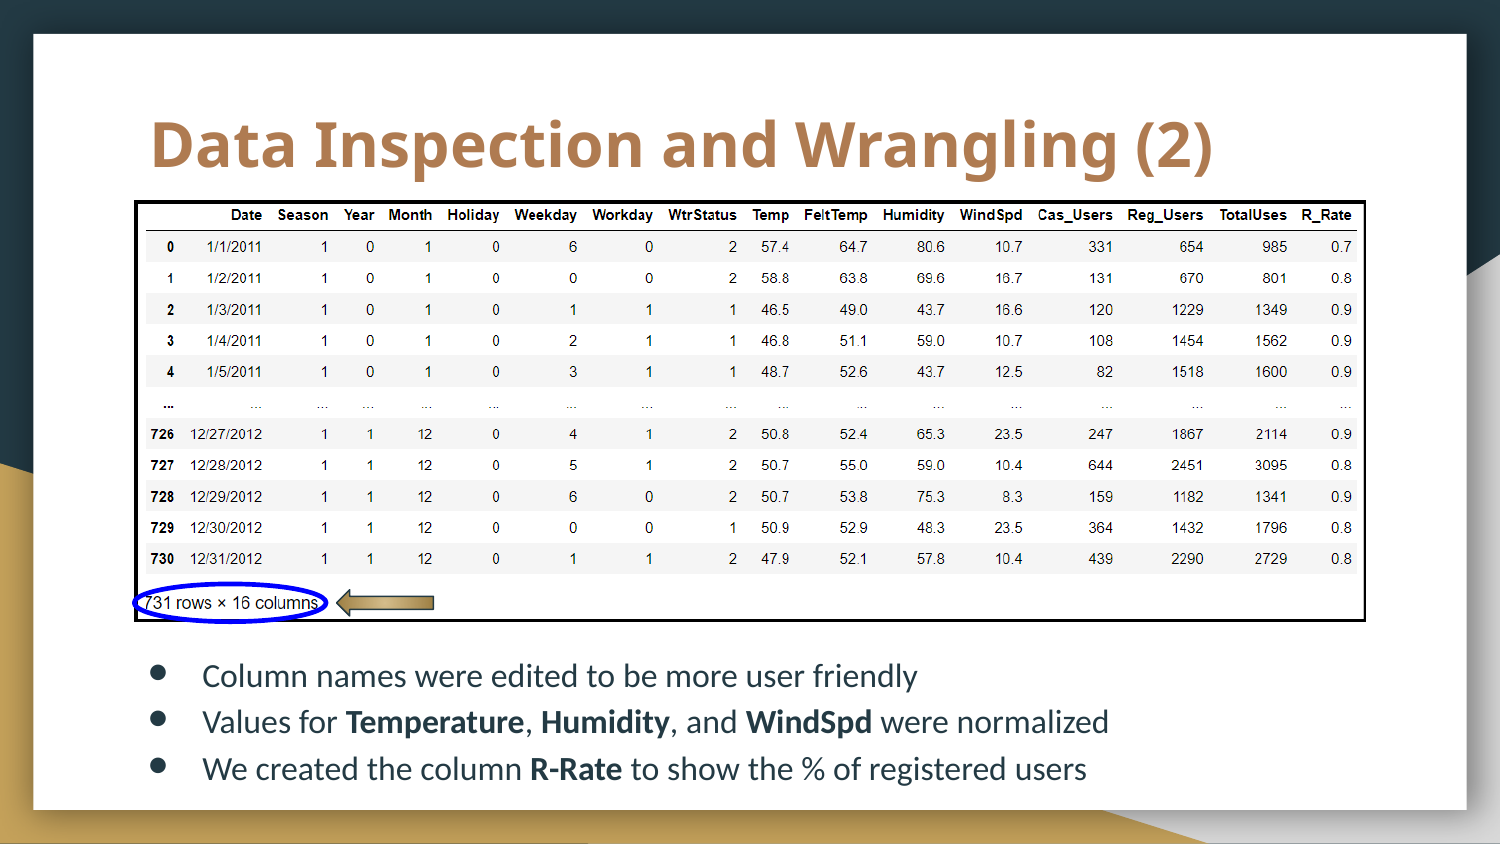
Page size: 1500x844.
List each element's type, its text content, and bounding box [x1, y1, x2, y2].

list Column names were edited to be more user friendly Values for Temperature, Humidity, and WindSpd were normalized We created the column R-Rate to show the % of registered users [112, 632, 1344, 769]
title Data Inspection and Wrangling (2) [134, 90, 1366, 200]
picture [134, 200, 1366, 622]
